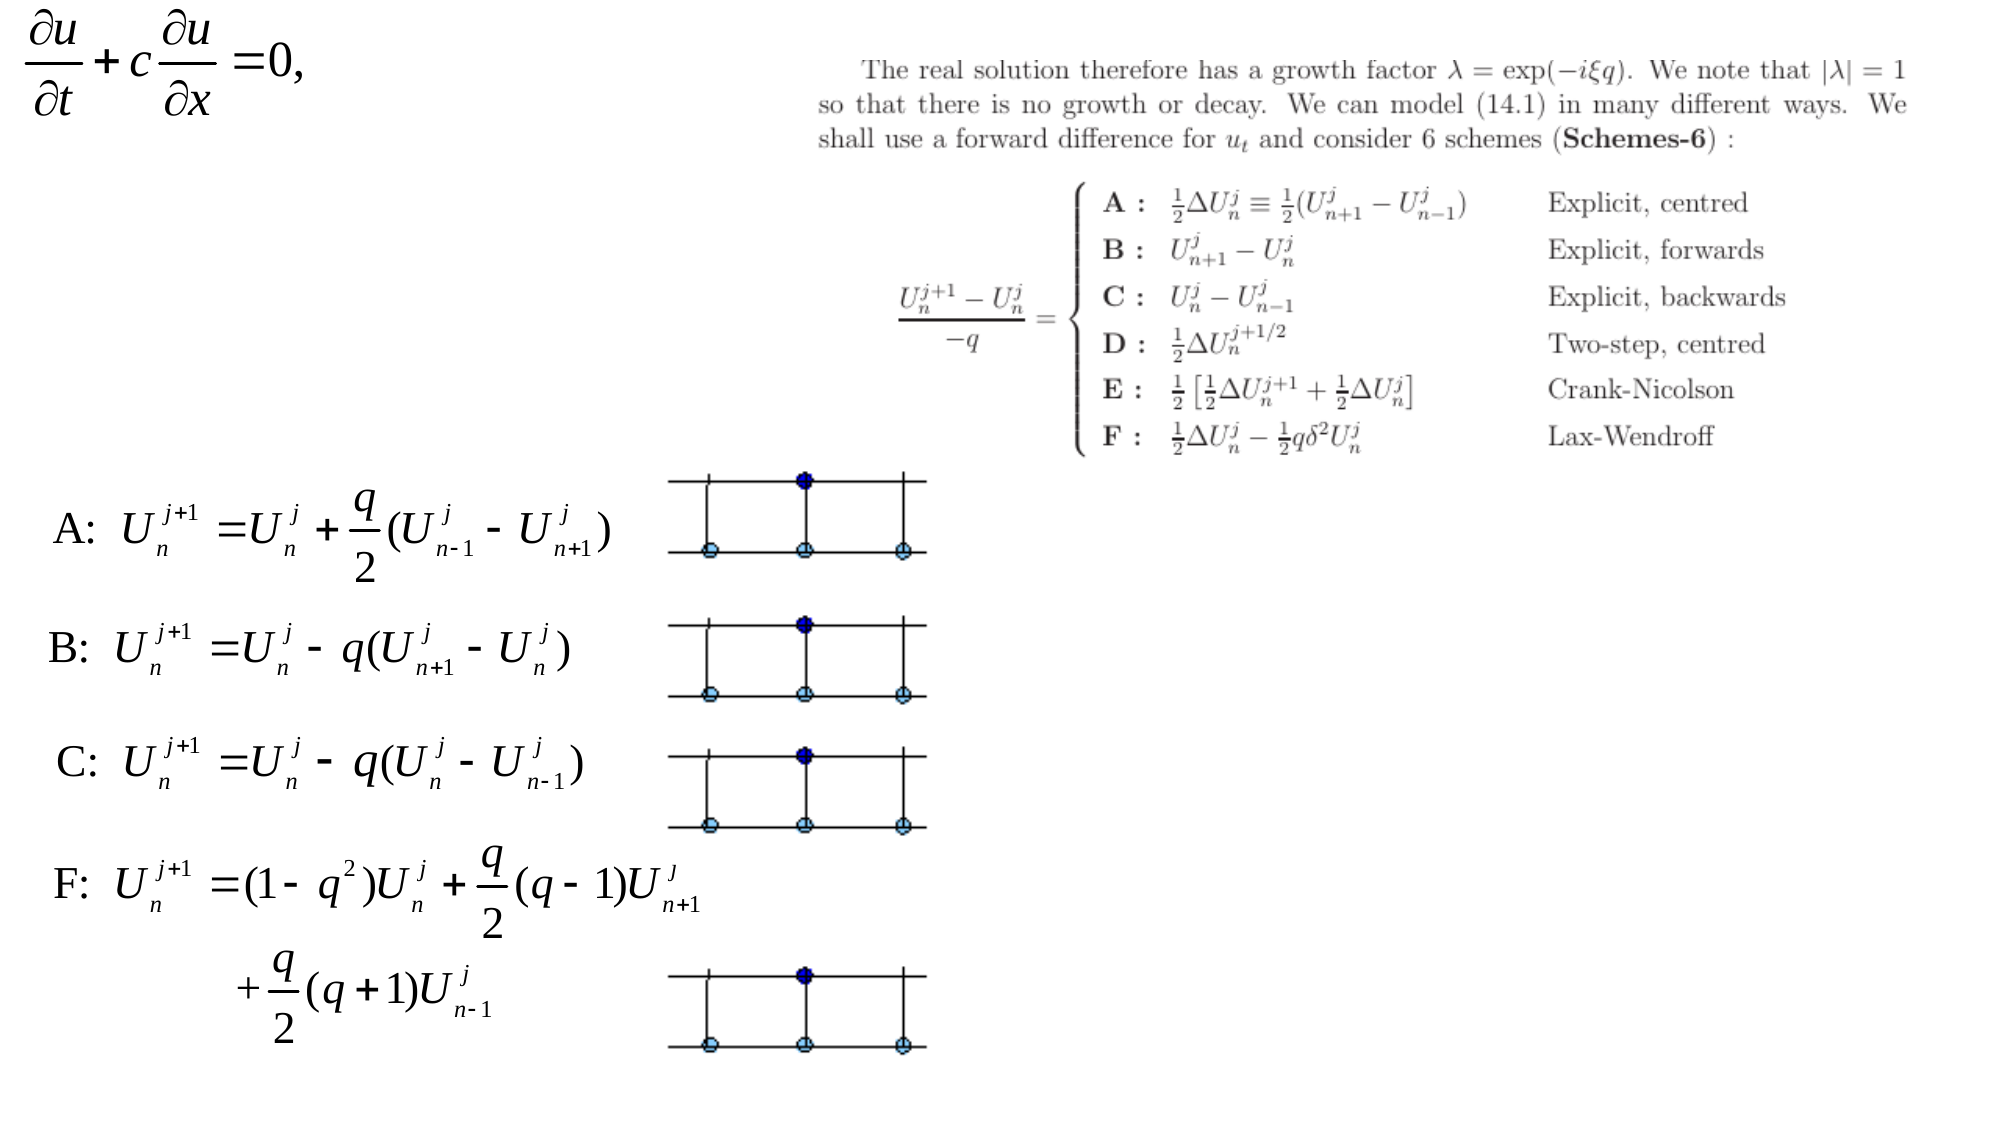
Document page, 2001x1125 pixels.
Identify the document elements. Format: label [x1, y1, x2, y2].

text_box [20, 0, 310, 122]
text_box [48, 467, 616, 589]
list [794, 60, 1929, 466]
text_box [52, 725, 590, 797]
picture [657, 425, 992, 864]
text_box [48, 821, 705, 1050]
picture [657, 919, 992, 1083]
text_box [43, 611, 576, 683]
